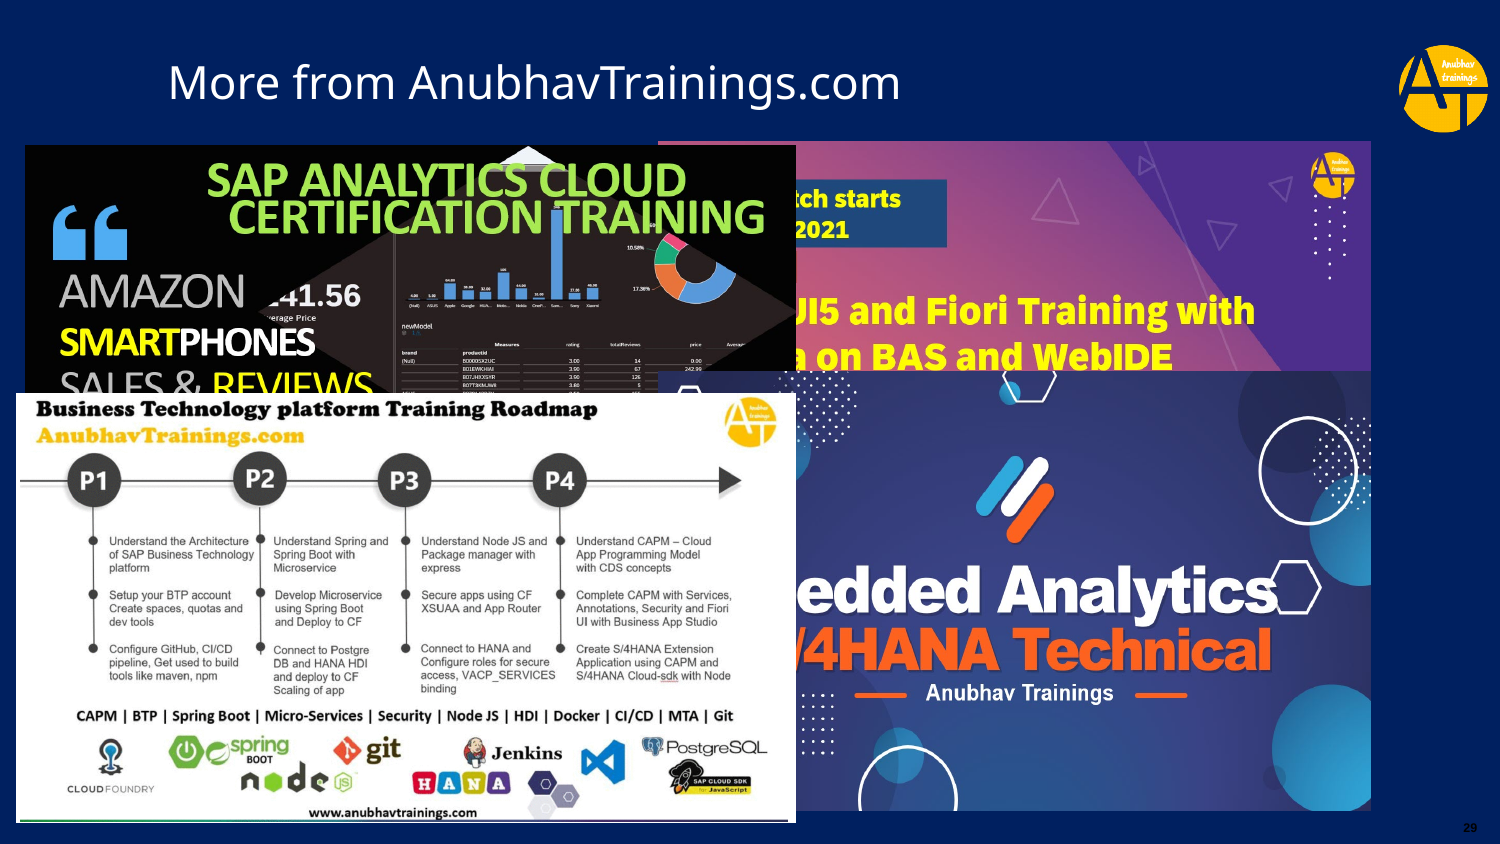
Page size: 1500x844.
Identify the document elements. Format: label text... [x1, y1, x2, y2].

picture [1390, 39, 1493, 140]
picture [16, 140, 1371, 823]
text_box More from AnubhavTrainings.com [156, 48, 1303, 115]
